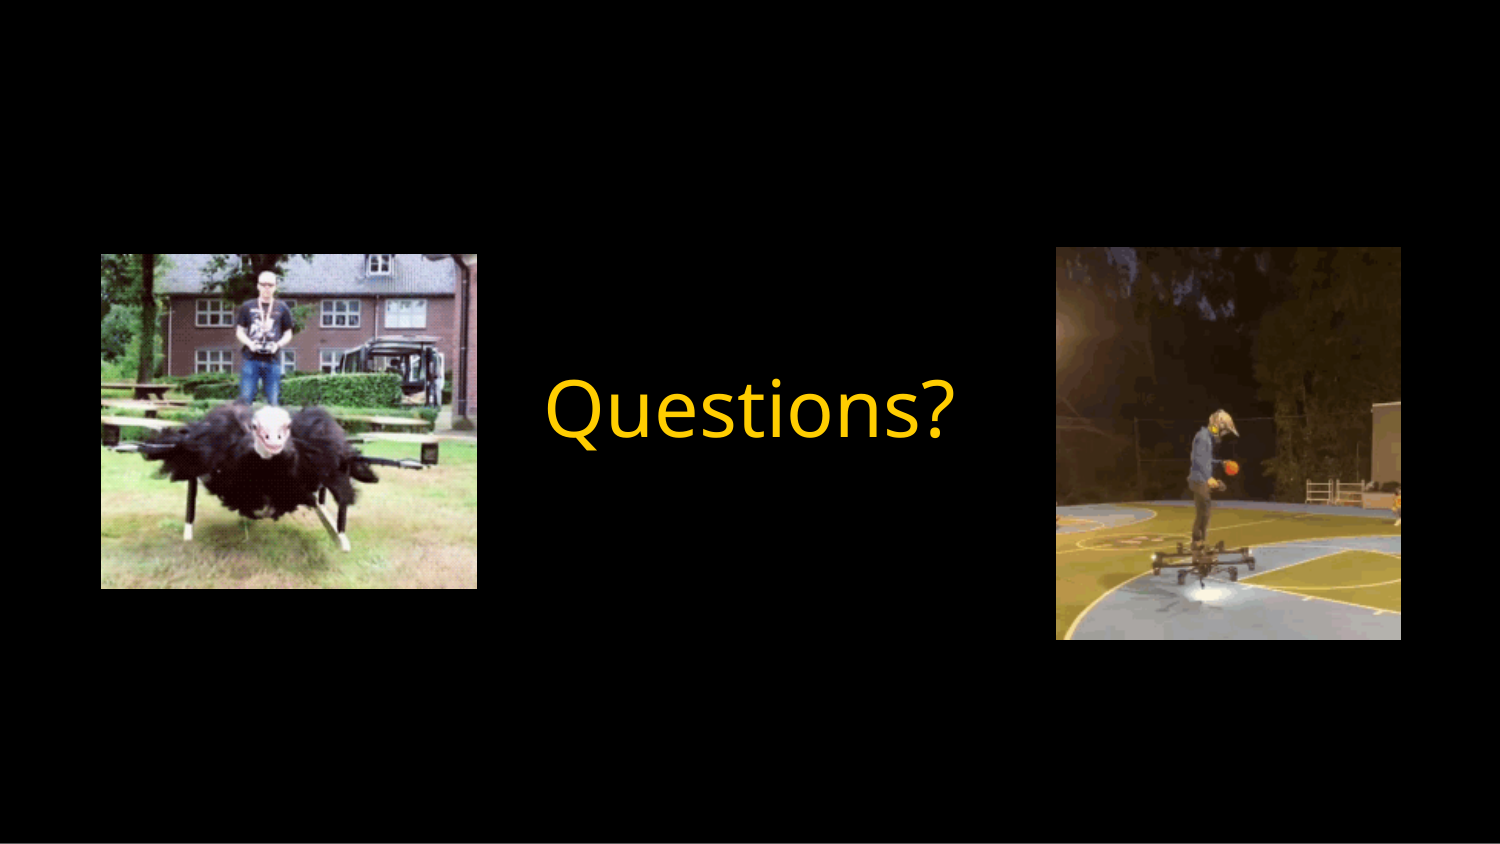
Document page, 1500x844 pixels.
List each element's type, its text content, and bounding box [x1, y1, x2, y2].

title Questions? [482, 295, 1050, 518]
picture [1056, 247, 1401, 640]
picture [100, 254, 477, 590]
